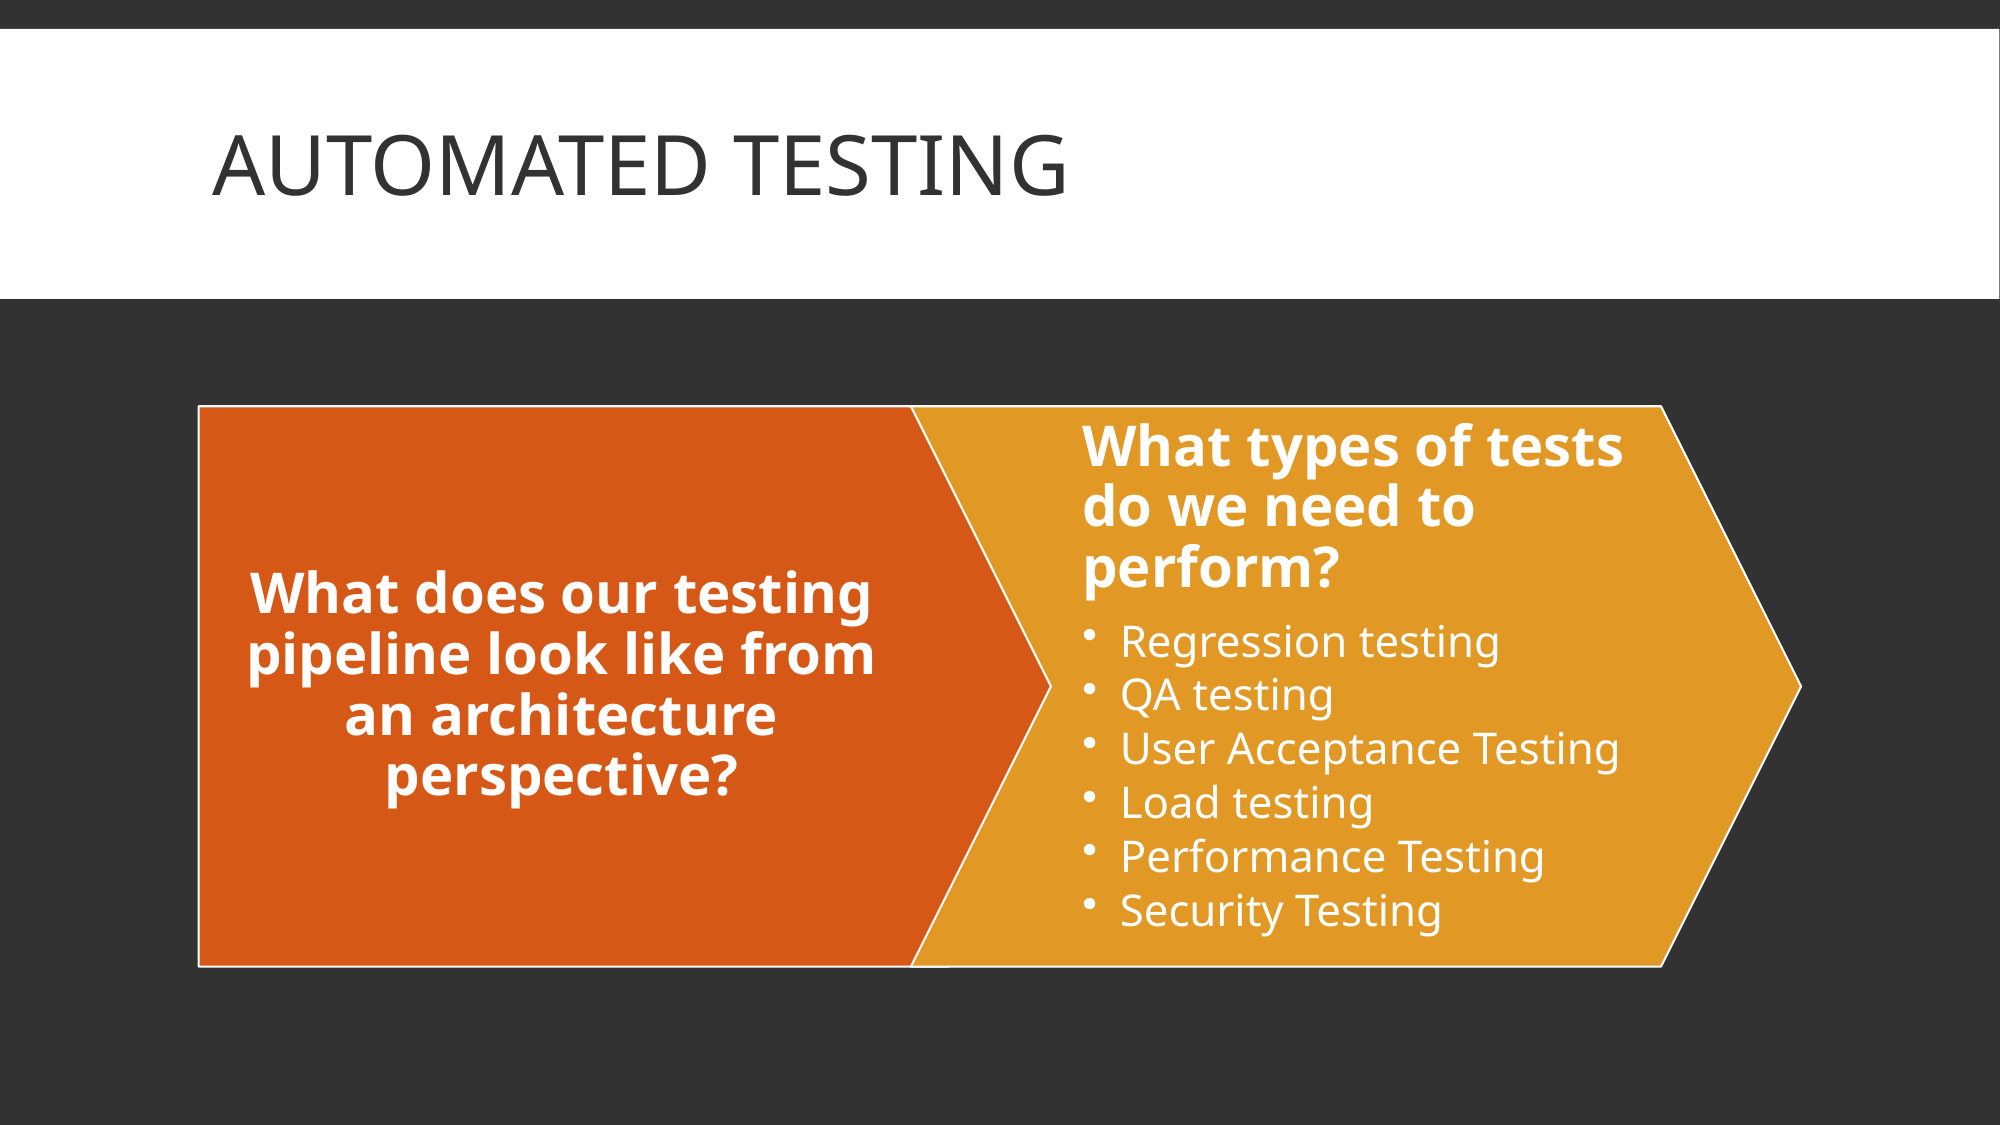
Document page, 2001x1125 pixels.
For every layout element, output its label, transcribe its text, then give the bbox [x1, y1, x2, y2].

title Automated Testing [197, 46, 1803, 295]
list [197, 405, 1803, 967]
